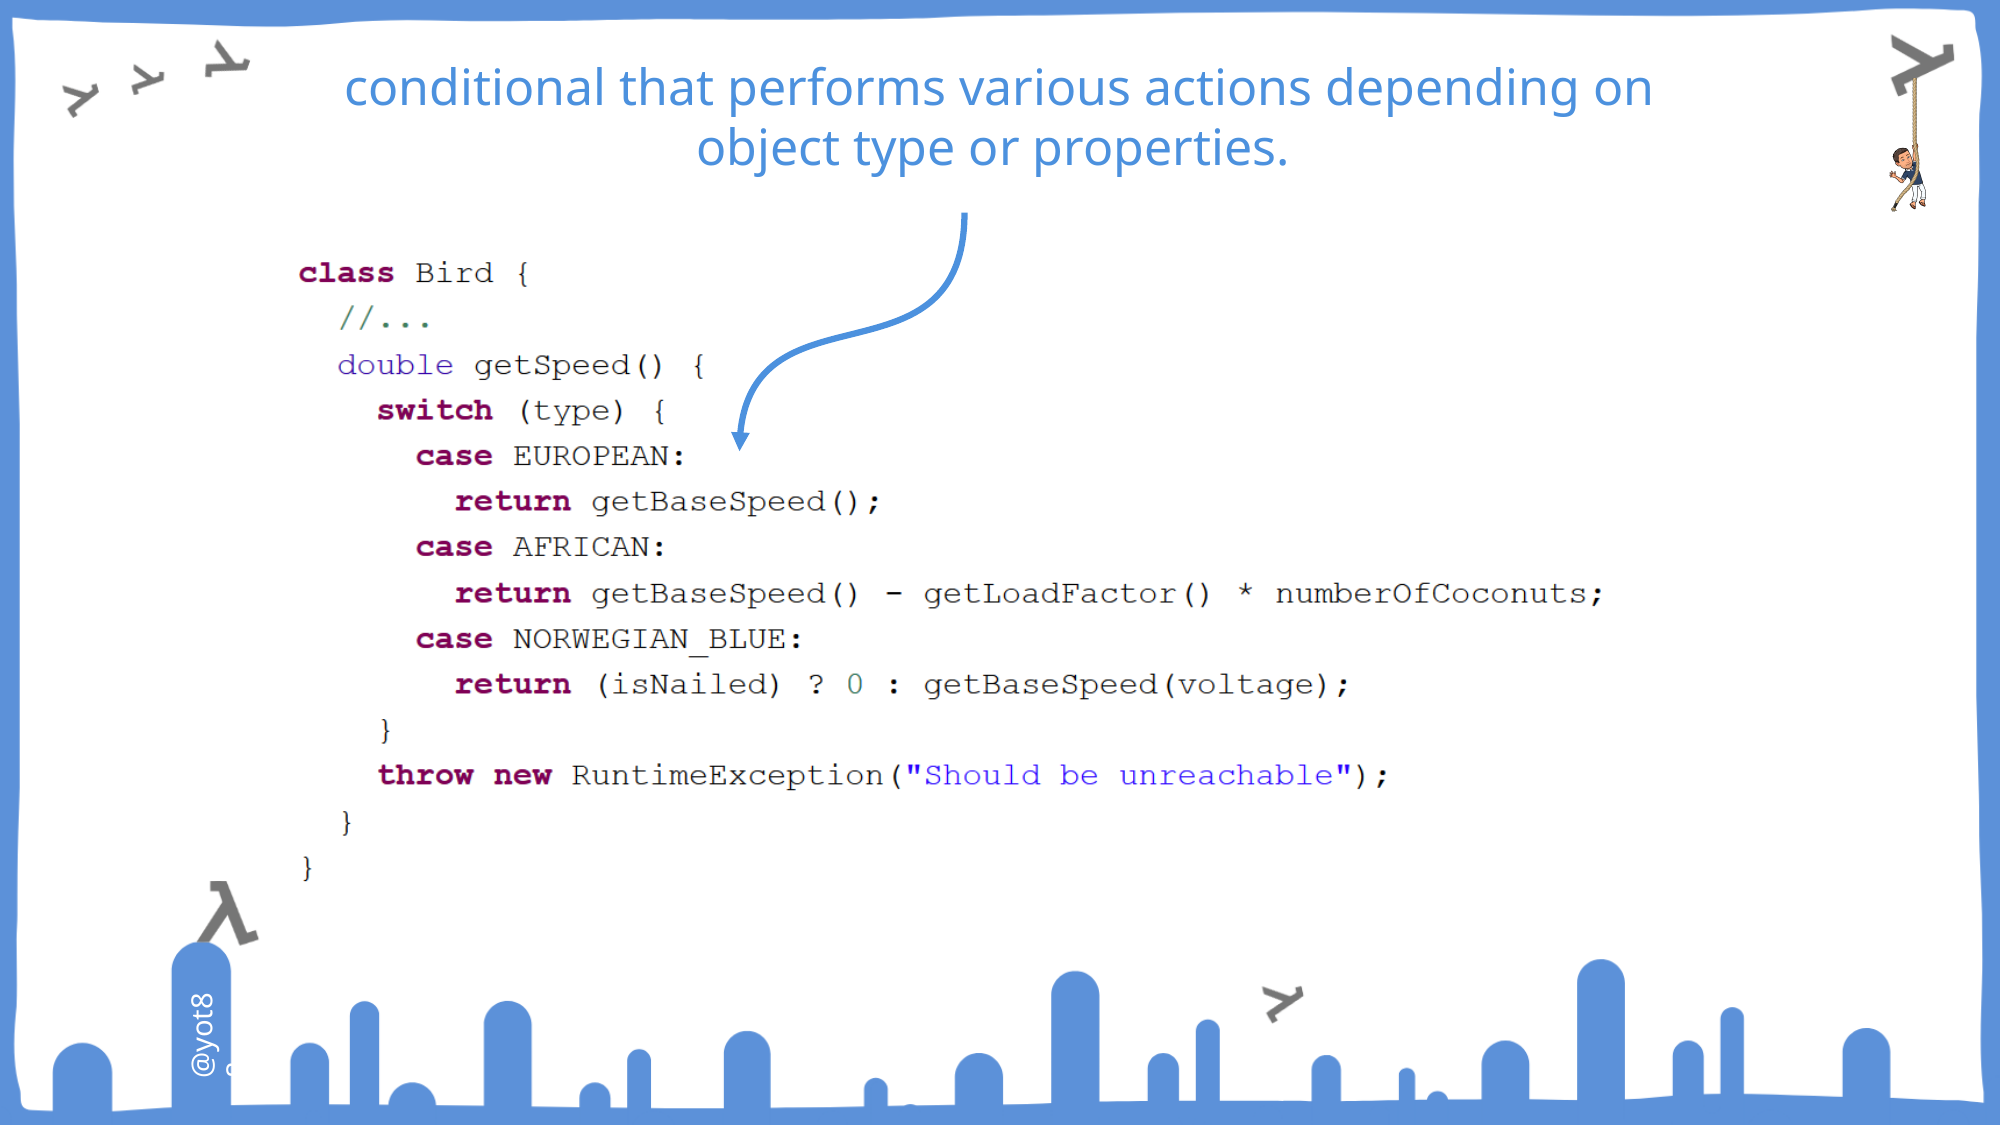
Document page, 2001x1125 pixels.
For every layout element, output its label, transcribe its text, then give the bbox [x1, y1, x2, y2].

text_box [732, 219, 972, 445]
title conditional that performs various actions depending on object type or properties. [319, 18, 1681, 213]
picture [0, 0, 2000, 1125]
